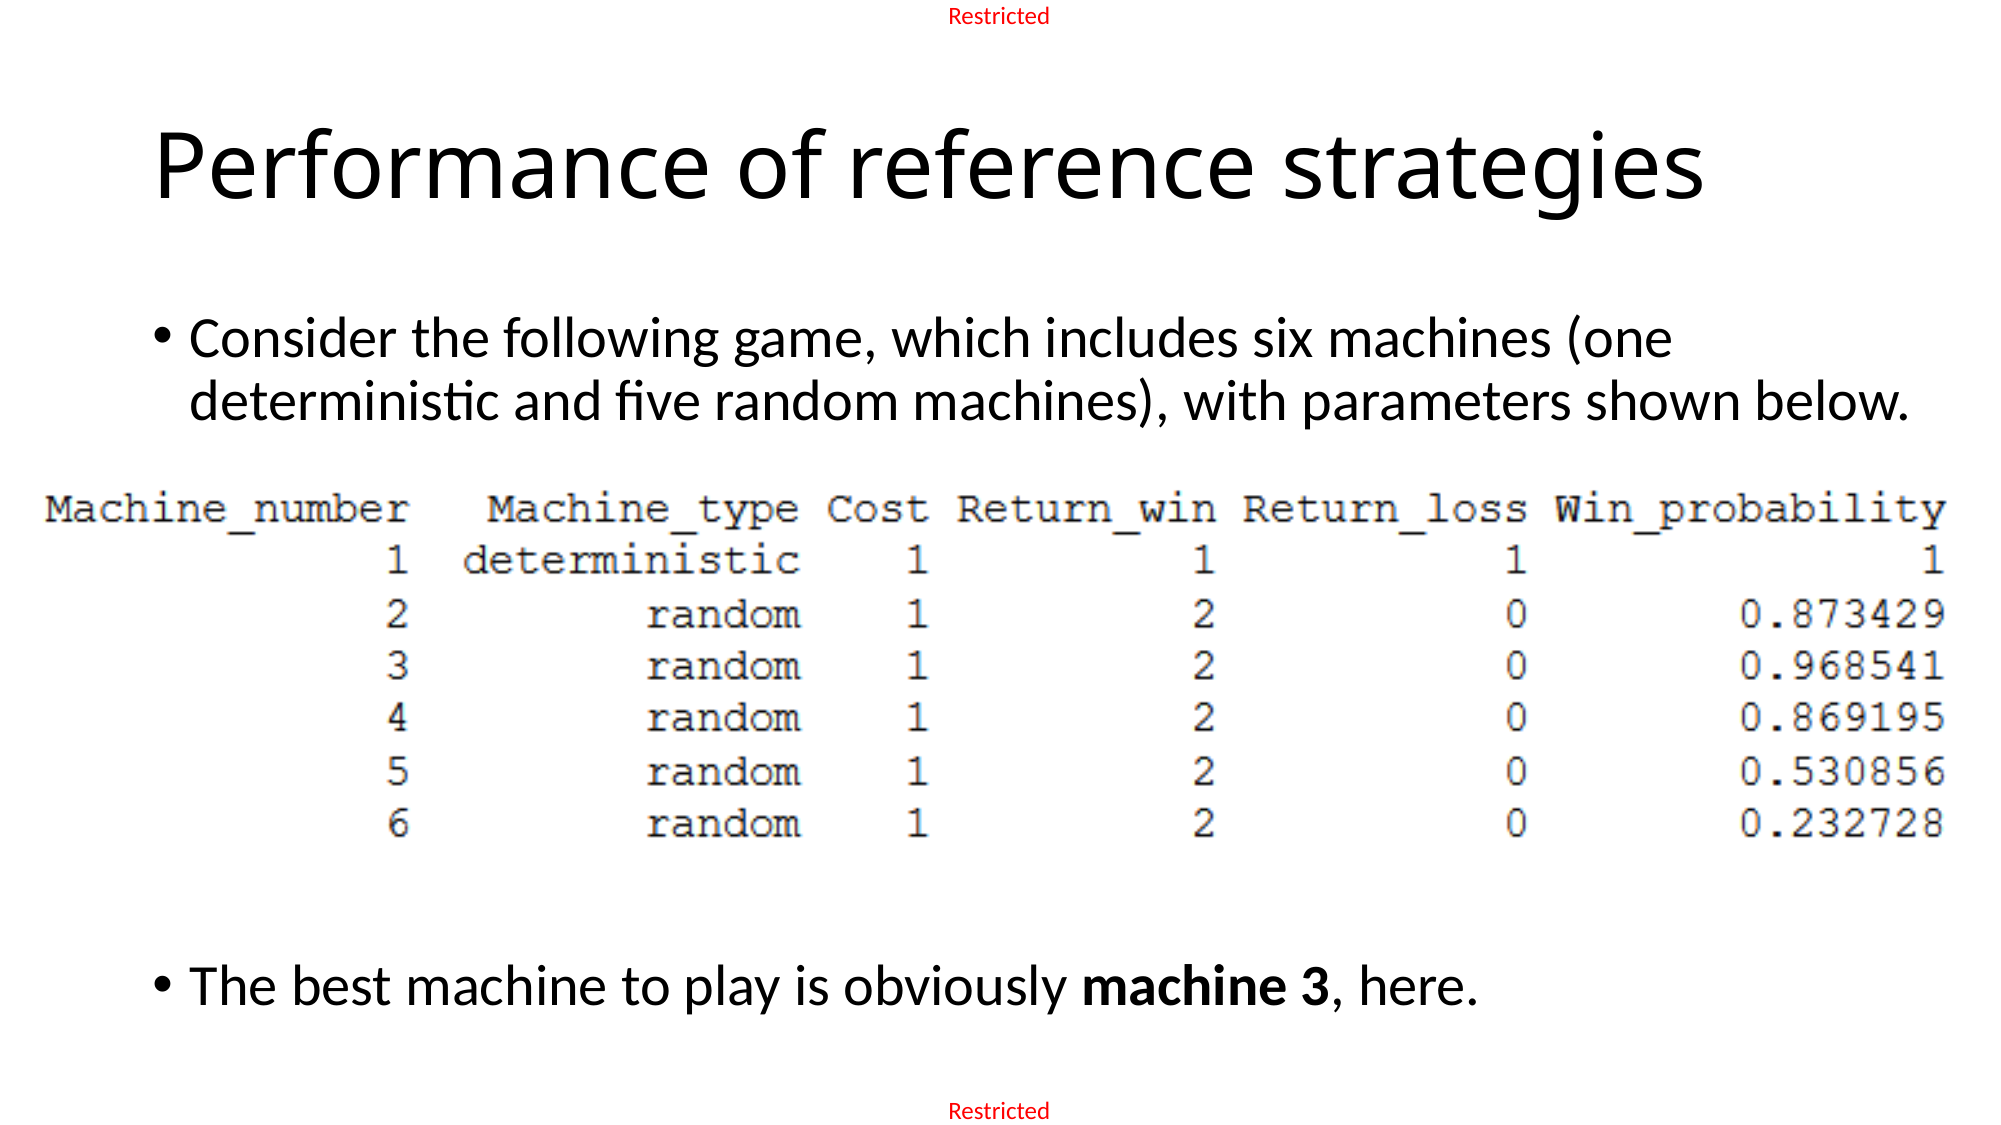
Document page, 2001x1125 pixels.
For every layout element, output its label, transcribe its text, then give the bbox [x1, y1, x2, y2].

list Consider the following game, which includes six machines (one deterministic and five random machines), with parameters shown below. The best machine to play is obviously machine 3, here. [137, 299, 1940, 471]
picture [27, 471, 1973, 903]
title Performance of reference strategies [137, 59, 1863, 278]
list Consider the following game, which includes six machines (one deterministic and five random machines), with parameters shown below. The best machine to play is obviously machine 3, here. [137, 903, 1940, 1115]
